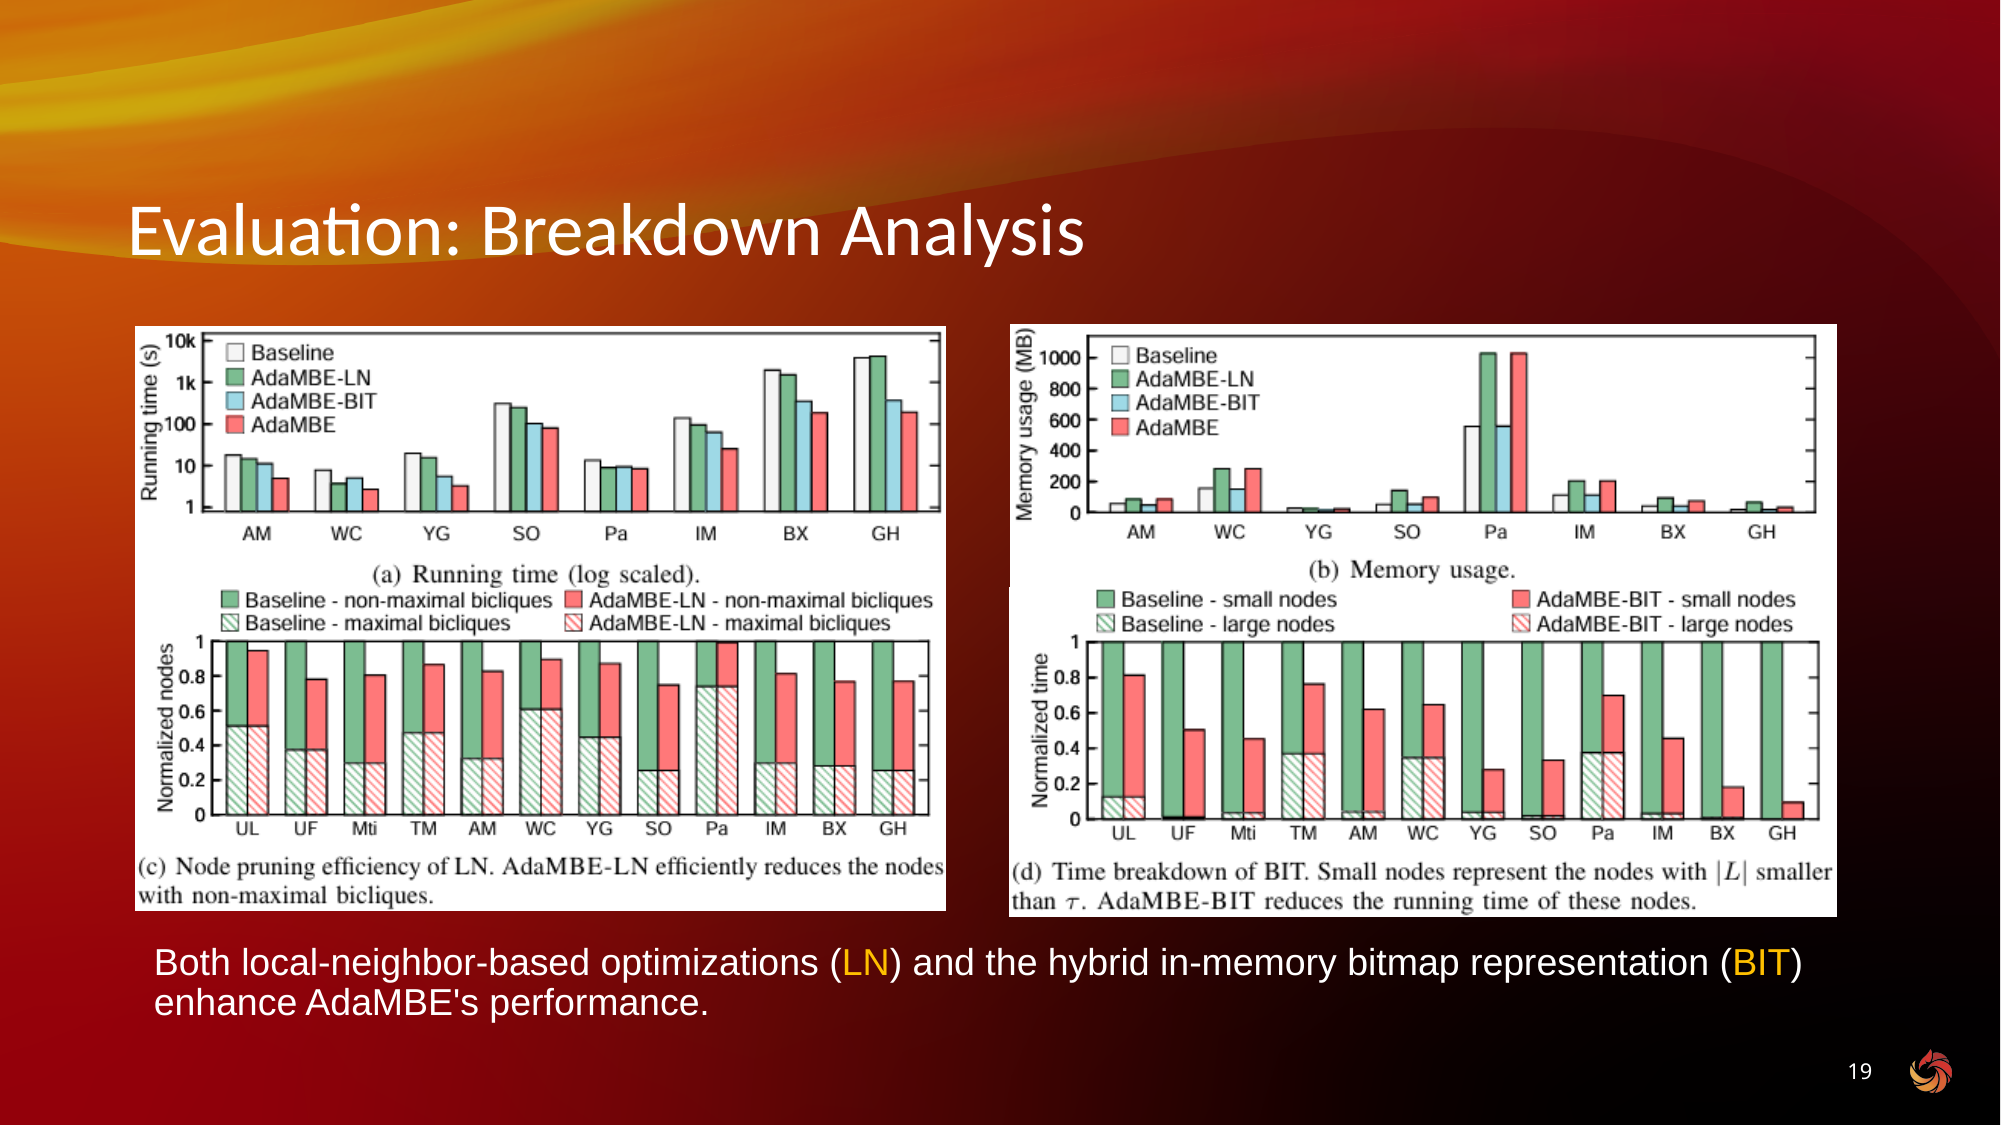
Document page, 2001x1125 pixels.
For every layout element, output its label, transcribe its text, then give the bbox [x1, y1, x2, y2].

title Evaluation: Breakdown Analysis [112, 125, 1888, 338]
picture [0, 0, 2001, 1125]
text_box Both local-neighbor-based optimizations (LN) and the hybrid in-memory bitmap representation (BIT) enhance AdaMBE's performance. [139, 921, 1866, 1086]
